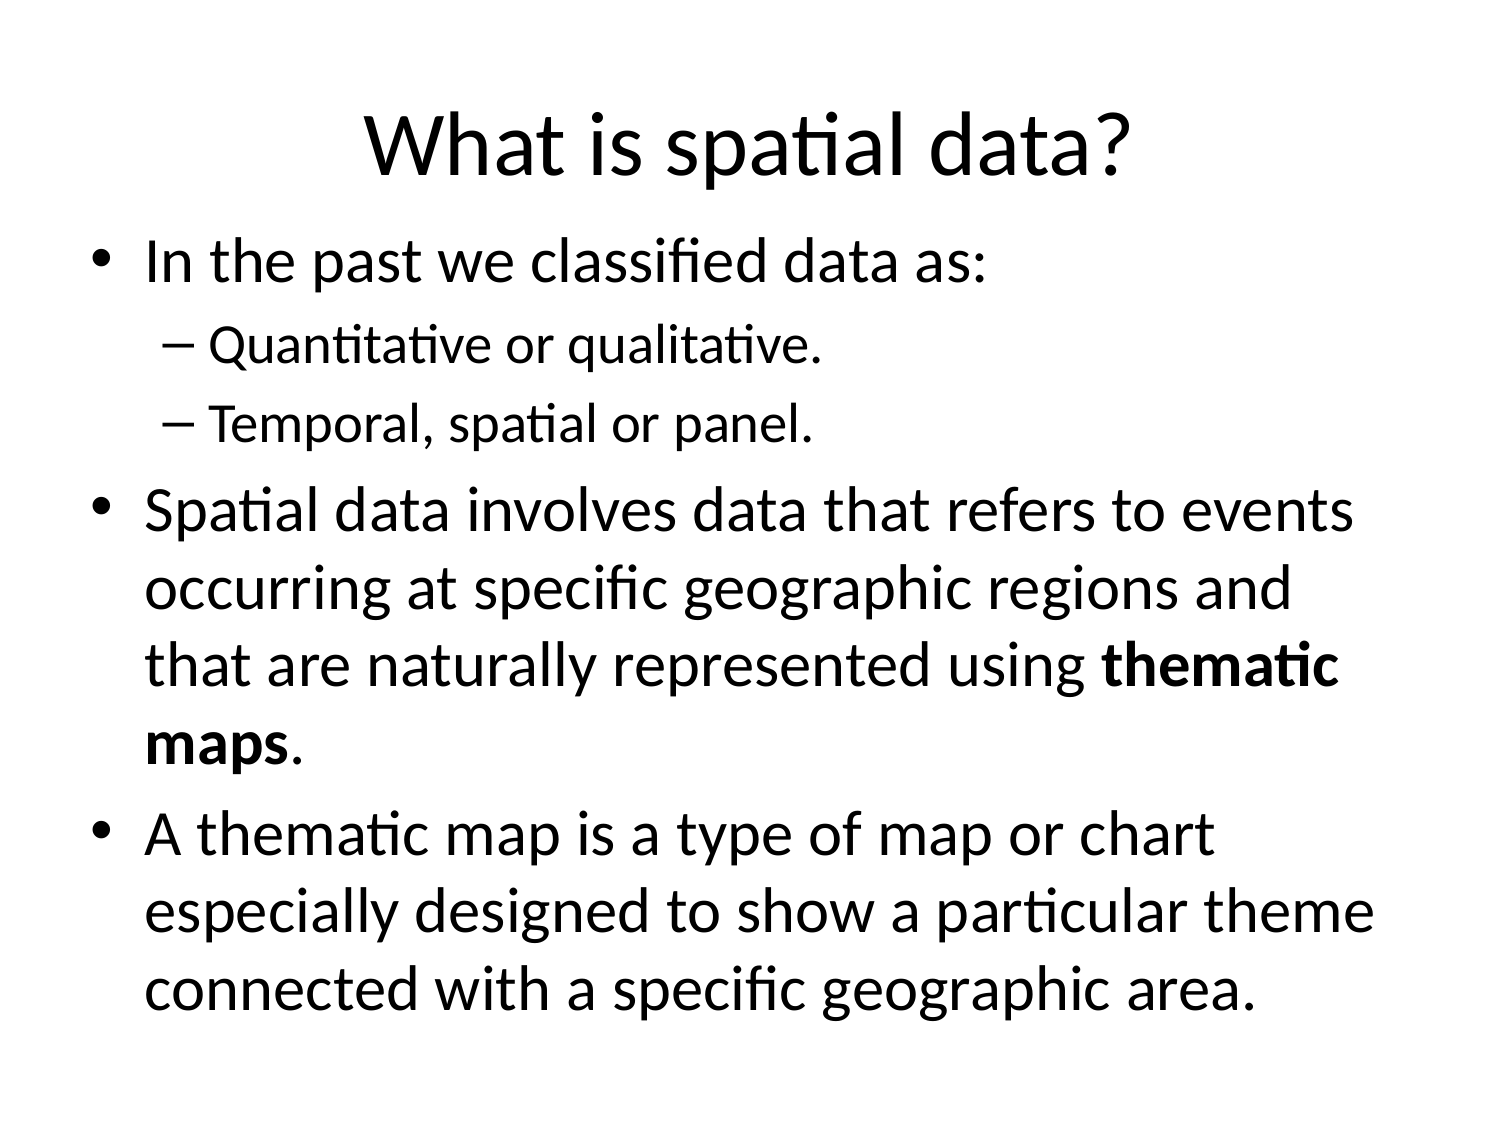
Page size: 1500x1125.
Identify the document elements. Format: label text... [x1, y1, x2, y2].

title What is spatial data? [75, 45, 1425, 210]
list In the past we classified data as: Quantitative or qualitative. Temporal, spatial or panel. Spatial data involves data that refers to events occurring at specific geographic regions and that are naturally represented using thematic maps. A thematic map is a type of map or chart especially designed to show a particular theme connected with a specific geographic area. [75, 210, 1425, 1084]
